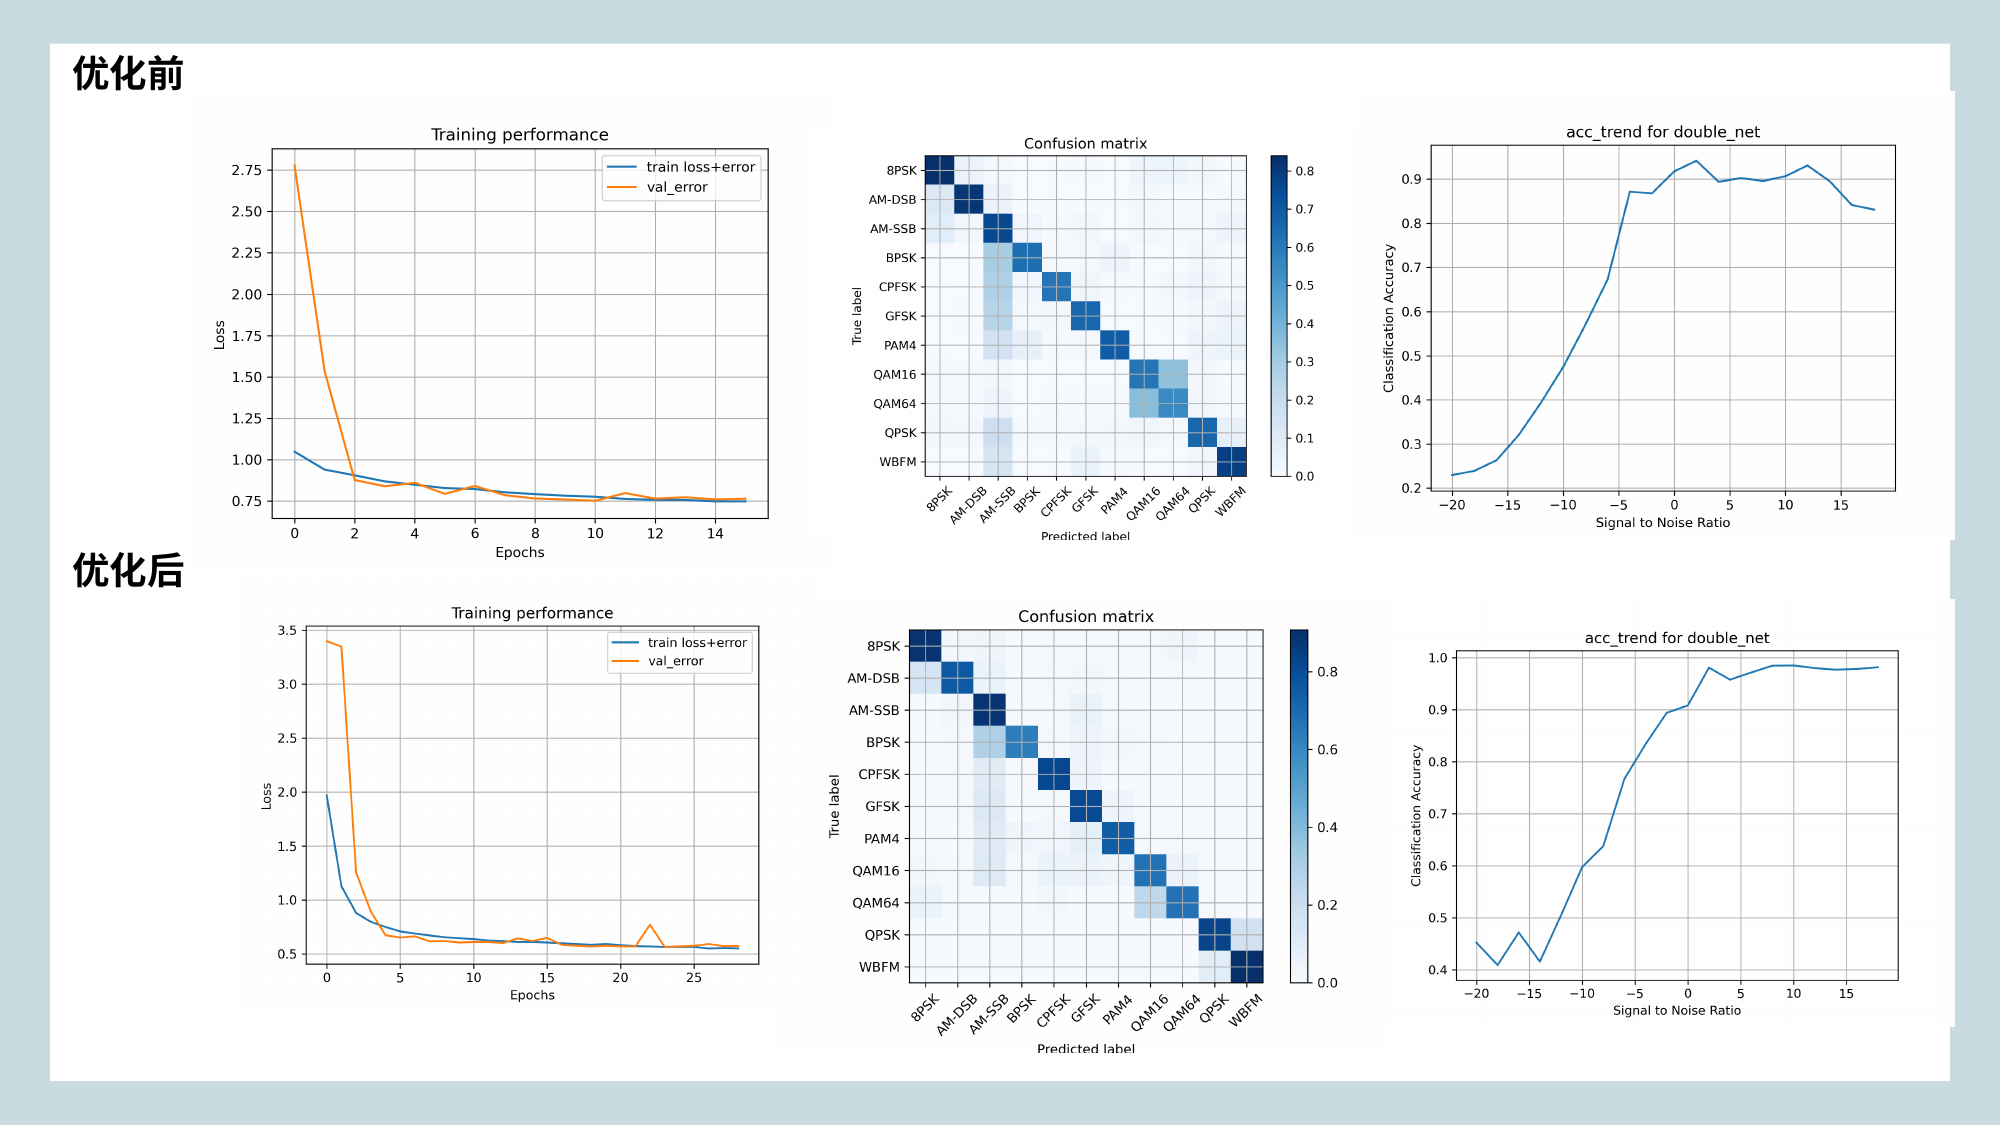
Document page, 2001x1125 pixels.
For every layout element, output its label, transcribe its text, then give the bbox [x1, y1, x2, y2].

picture [233, 573, 1955, 1053]
text_box 优化后 [57, 539, 208, 600]
text_box 优化前 [57, 42, 208, 103]
picture [192, 91, 1955, 571]
